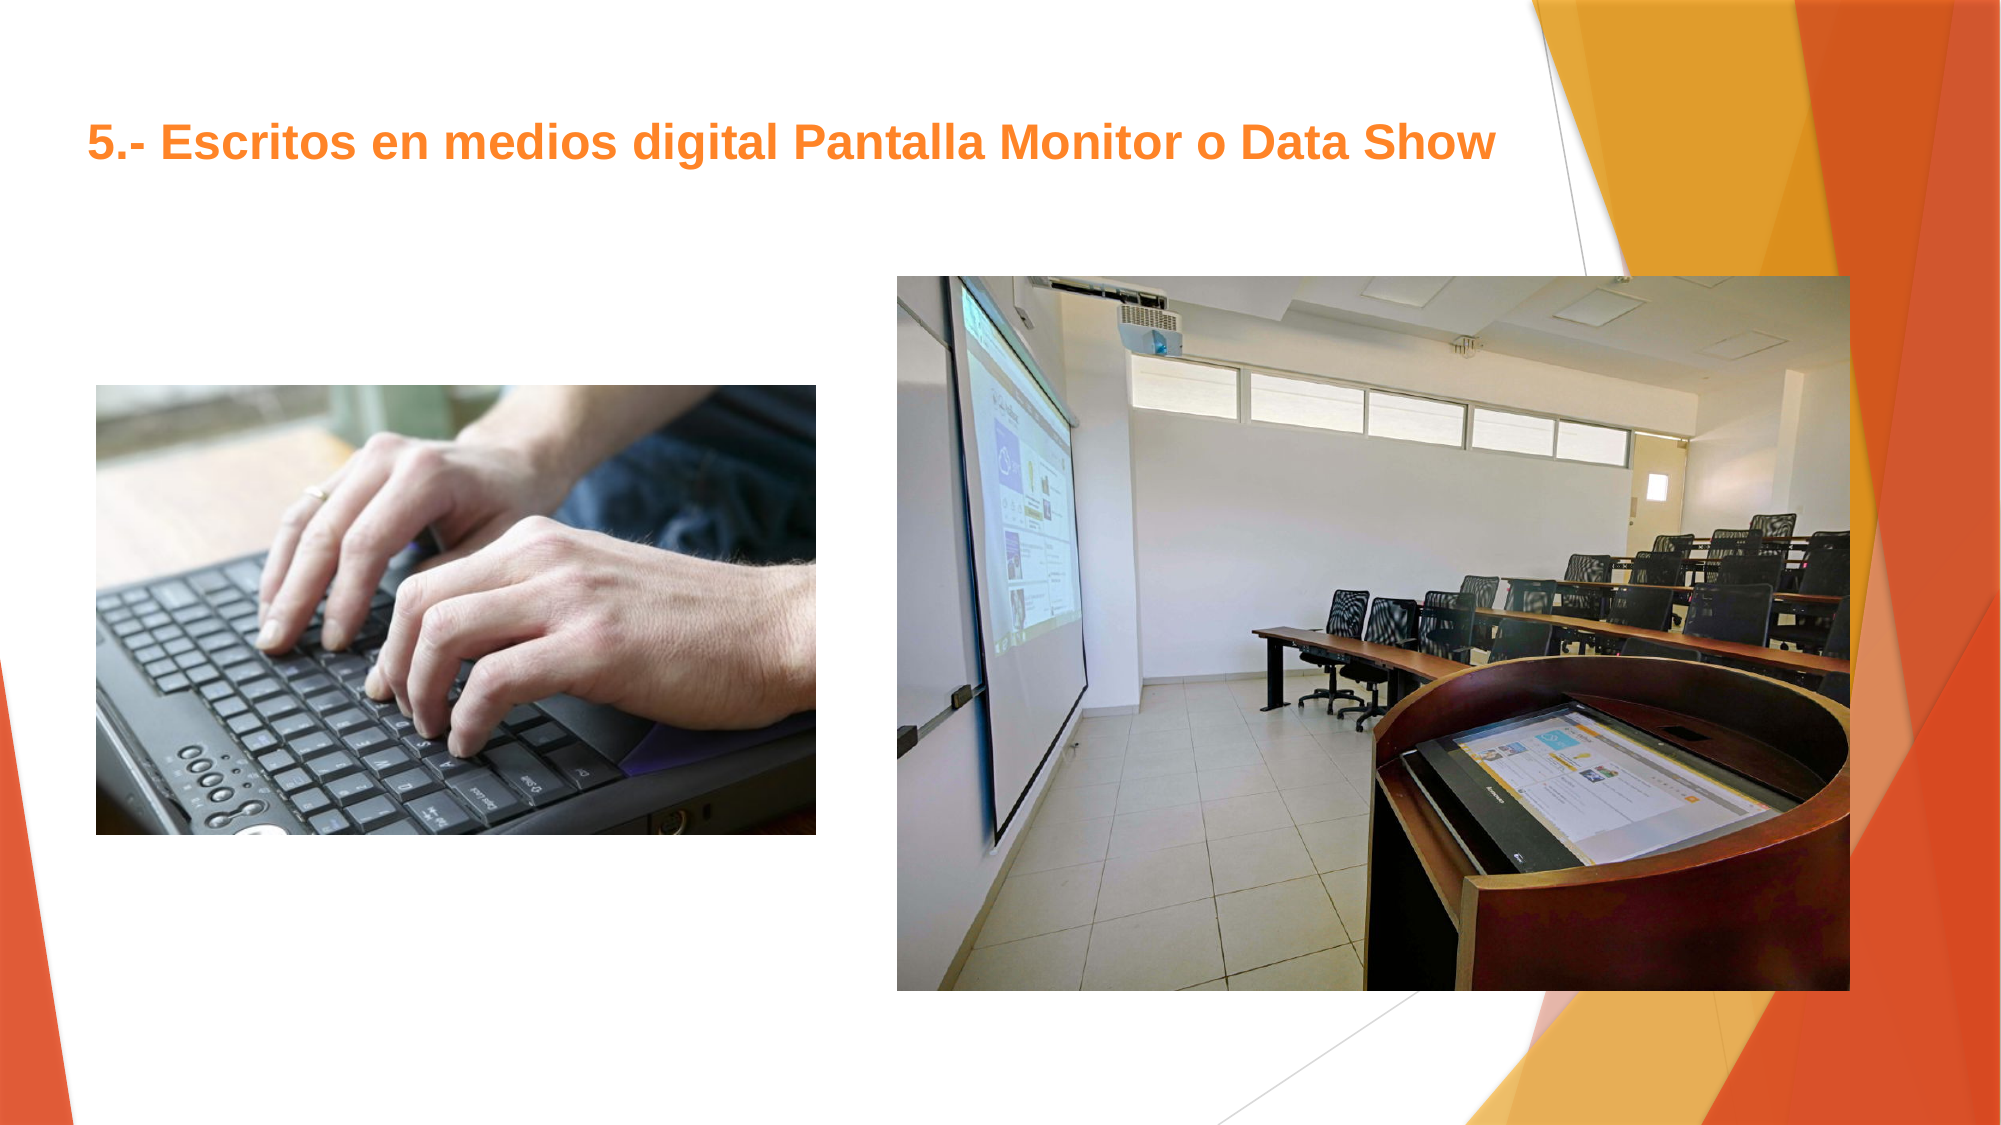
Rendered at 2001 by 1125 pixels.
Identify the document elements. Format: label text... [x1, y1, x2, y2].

picture [896, 275, 1851, 991]
text_box 5.- Escritos en medios digital Pantalla Monitor o Data Show [49, 89, 1532, 277]
picture [95, 384, 816, 836]
